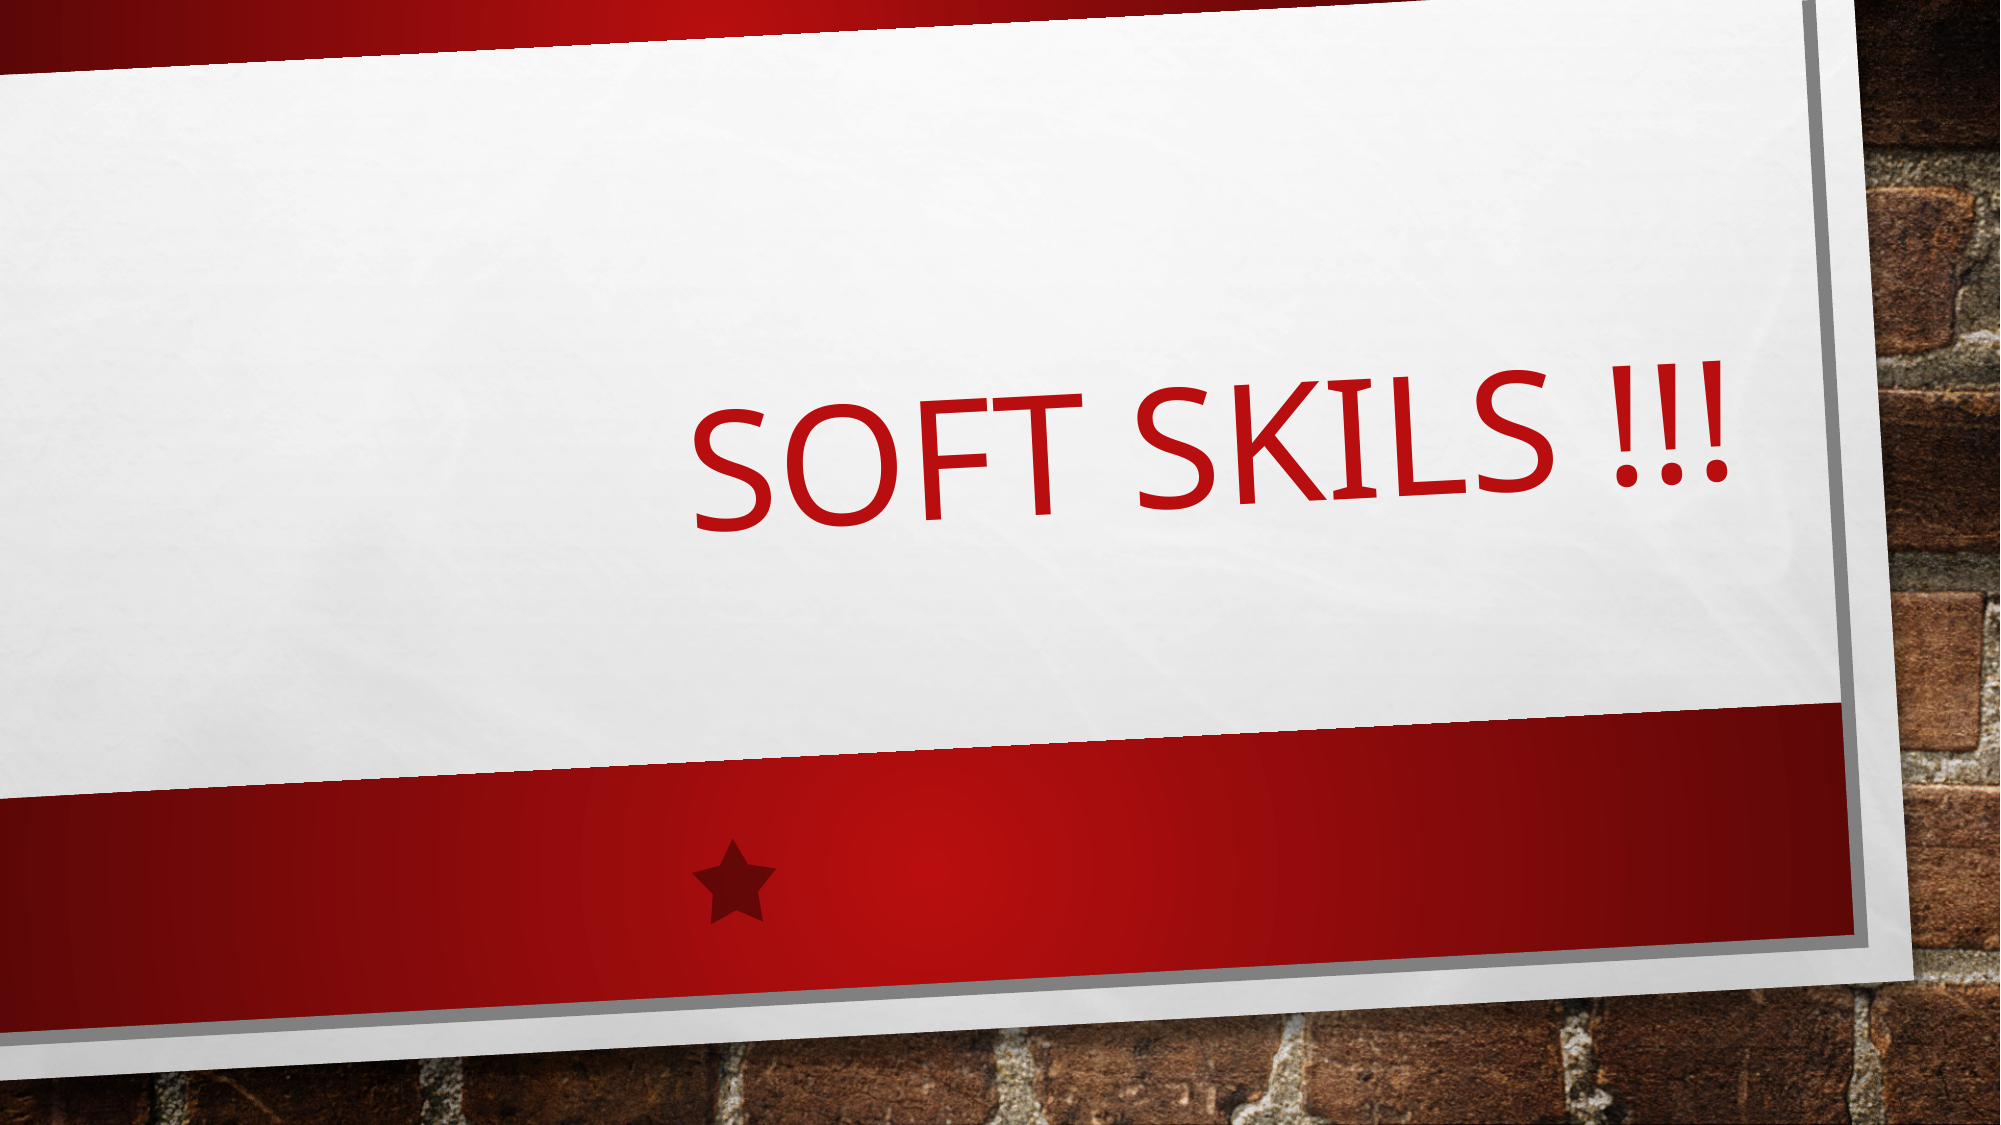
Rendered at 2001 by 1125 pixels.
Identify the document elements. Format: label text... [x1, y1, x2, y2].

picture [0, 0, 2000, 1125]
title Soft Skils !!! [135, 67, 1758, 605]
